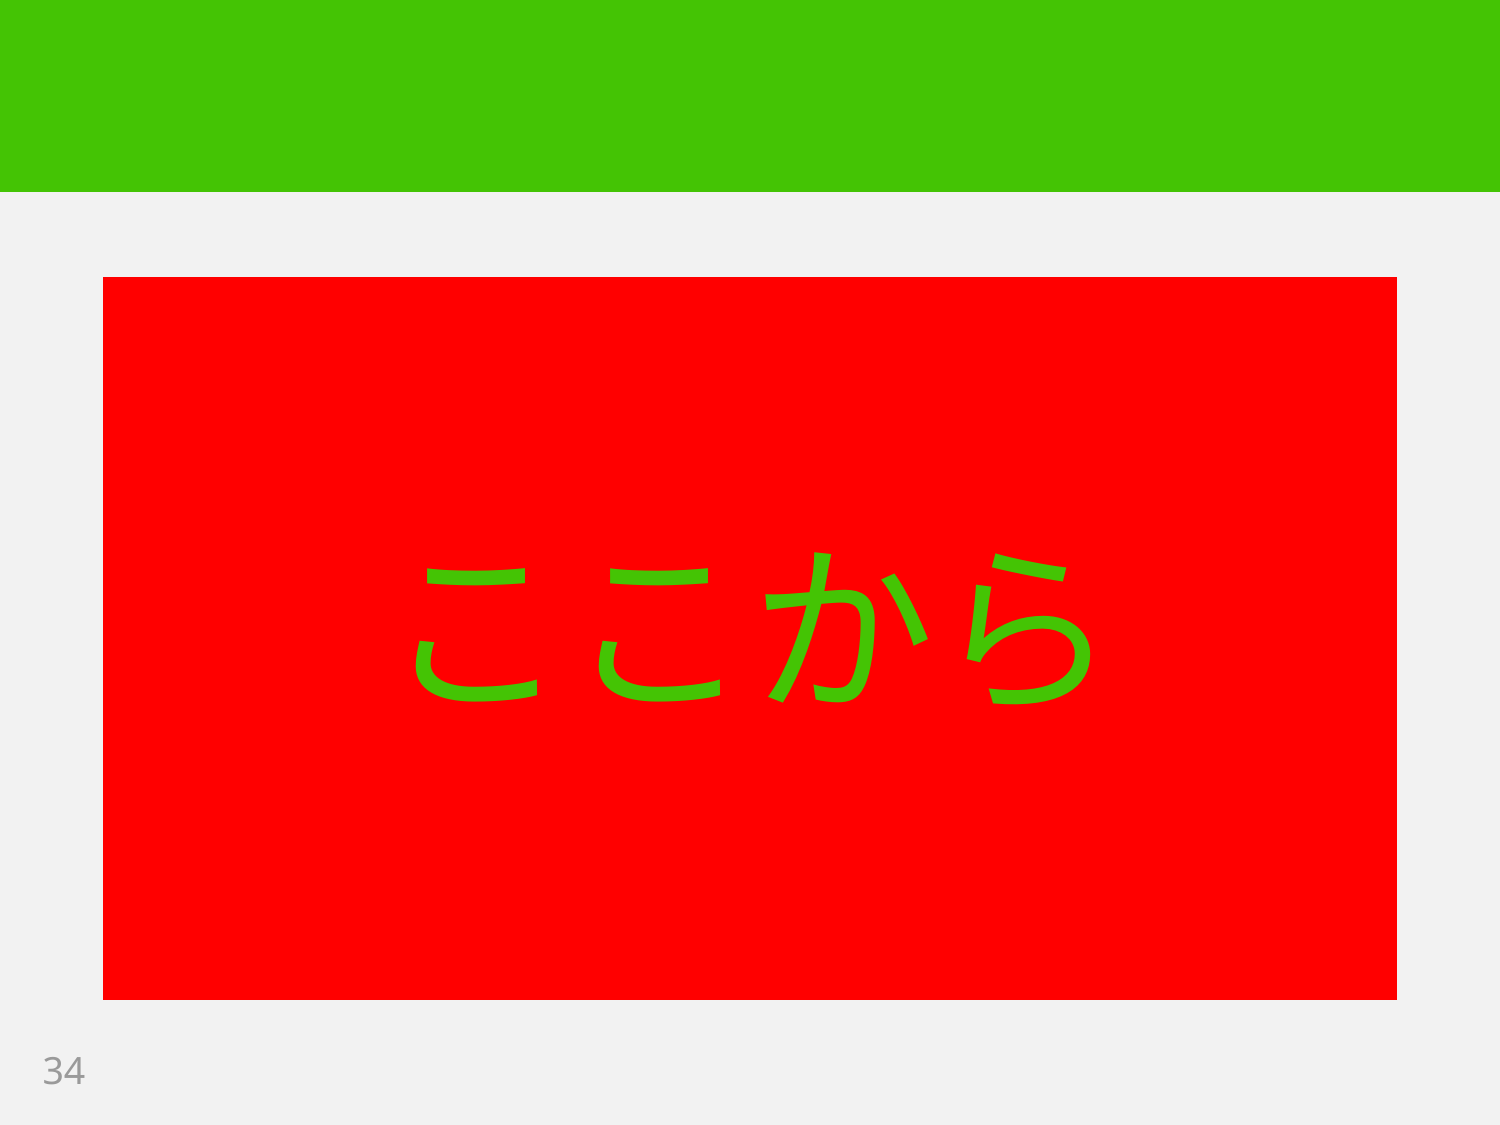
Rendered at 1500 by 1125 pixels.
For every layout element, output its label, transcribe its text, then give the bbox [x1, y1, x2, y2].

slide_number 34 [27, 1042, 146, 1102]
list ここから [103, 277, 1397, 1000]
